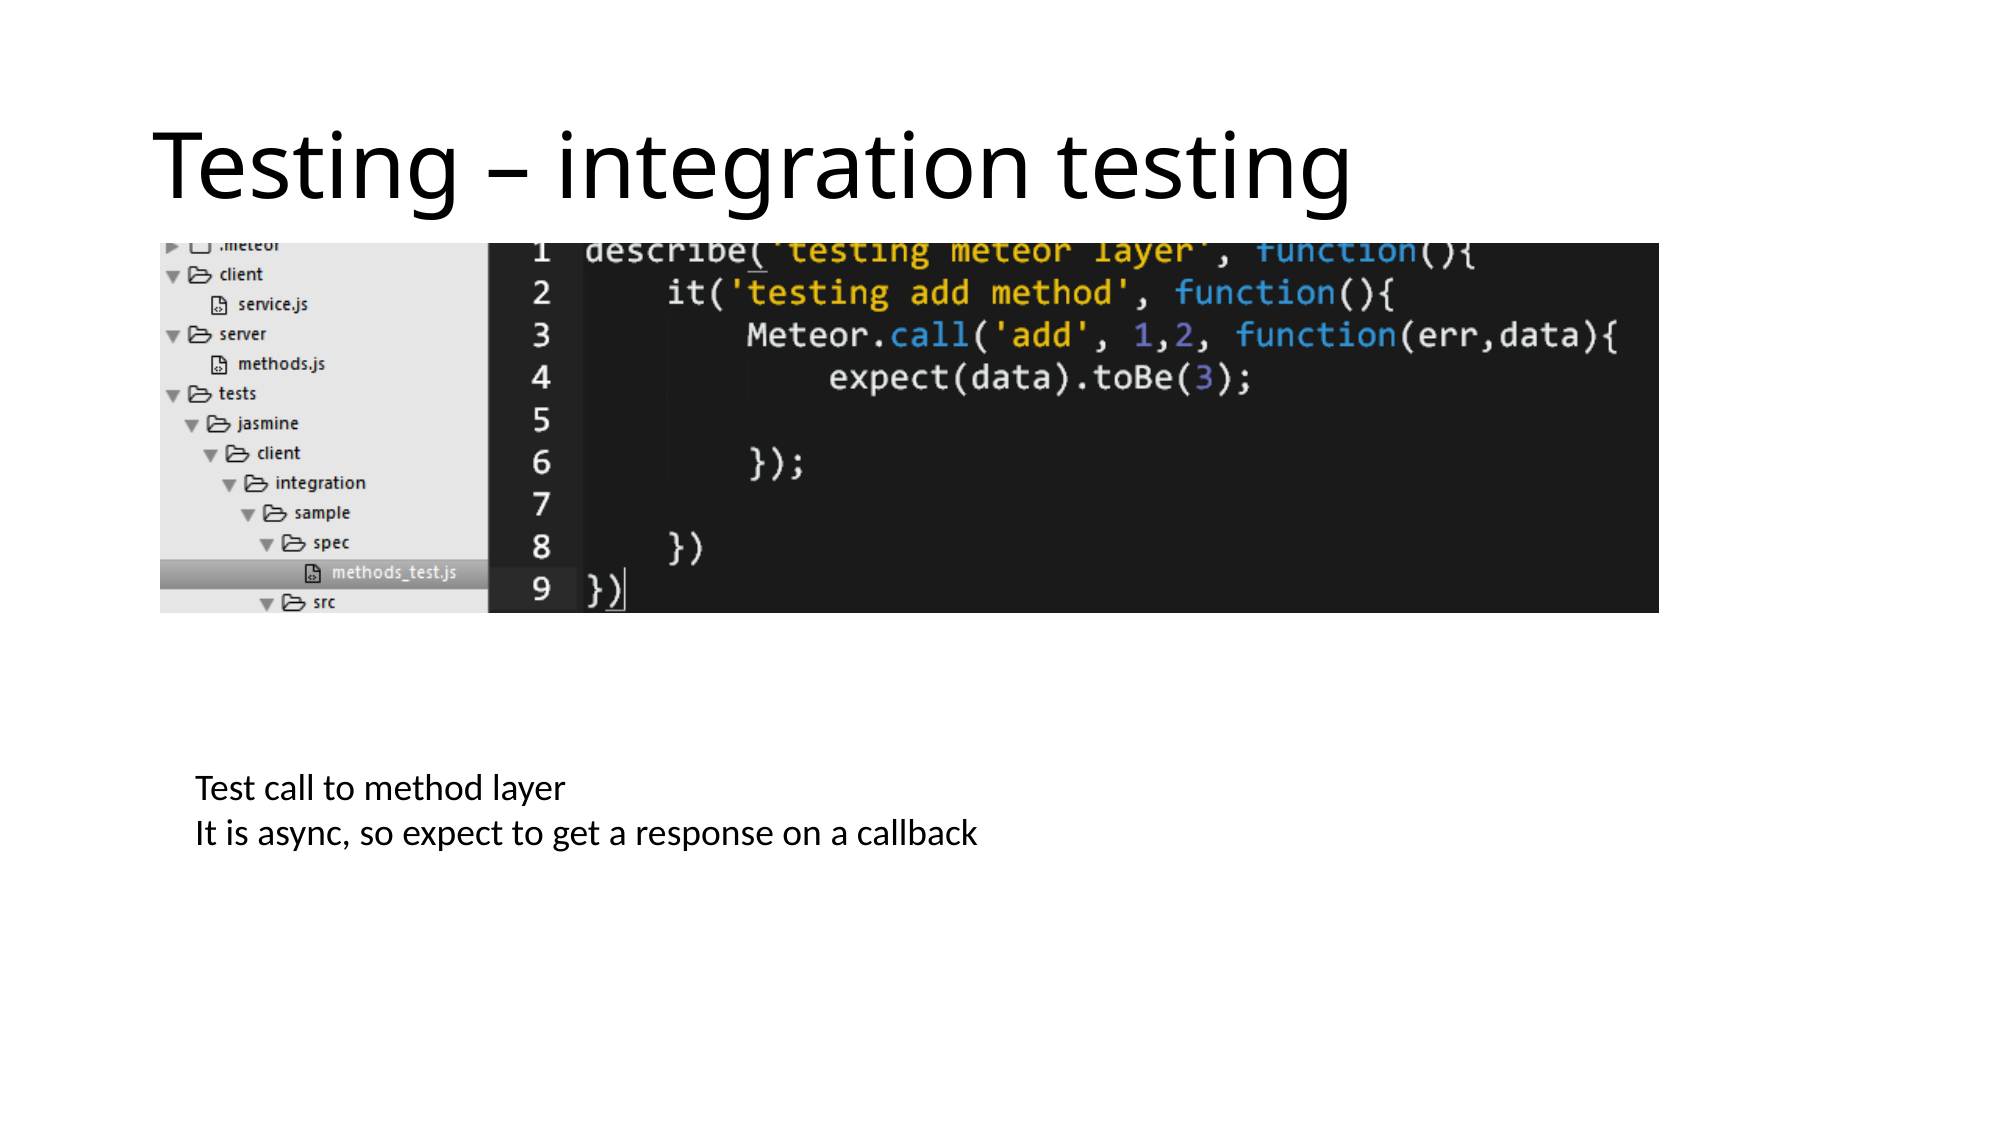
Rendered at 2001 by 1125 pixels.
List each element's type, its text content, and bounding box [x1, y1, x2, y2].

title Testing – integration testing [137, 59, 1863, 278]
text_box Test call to method layer It is async, so expect to get a response on a callback [180, 755, 994, 860]
picture [160, 243, 1659, 613]
